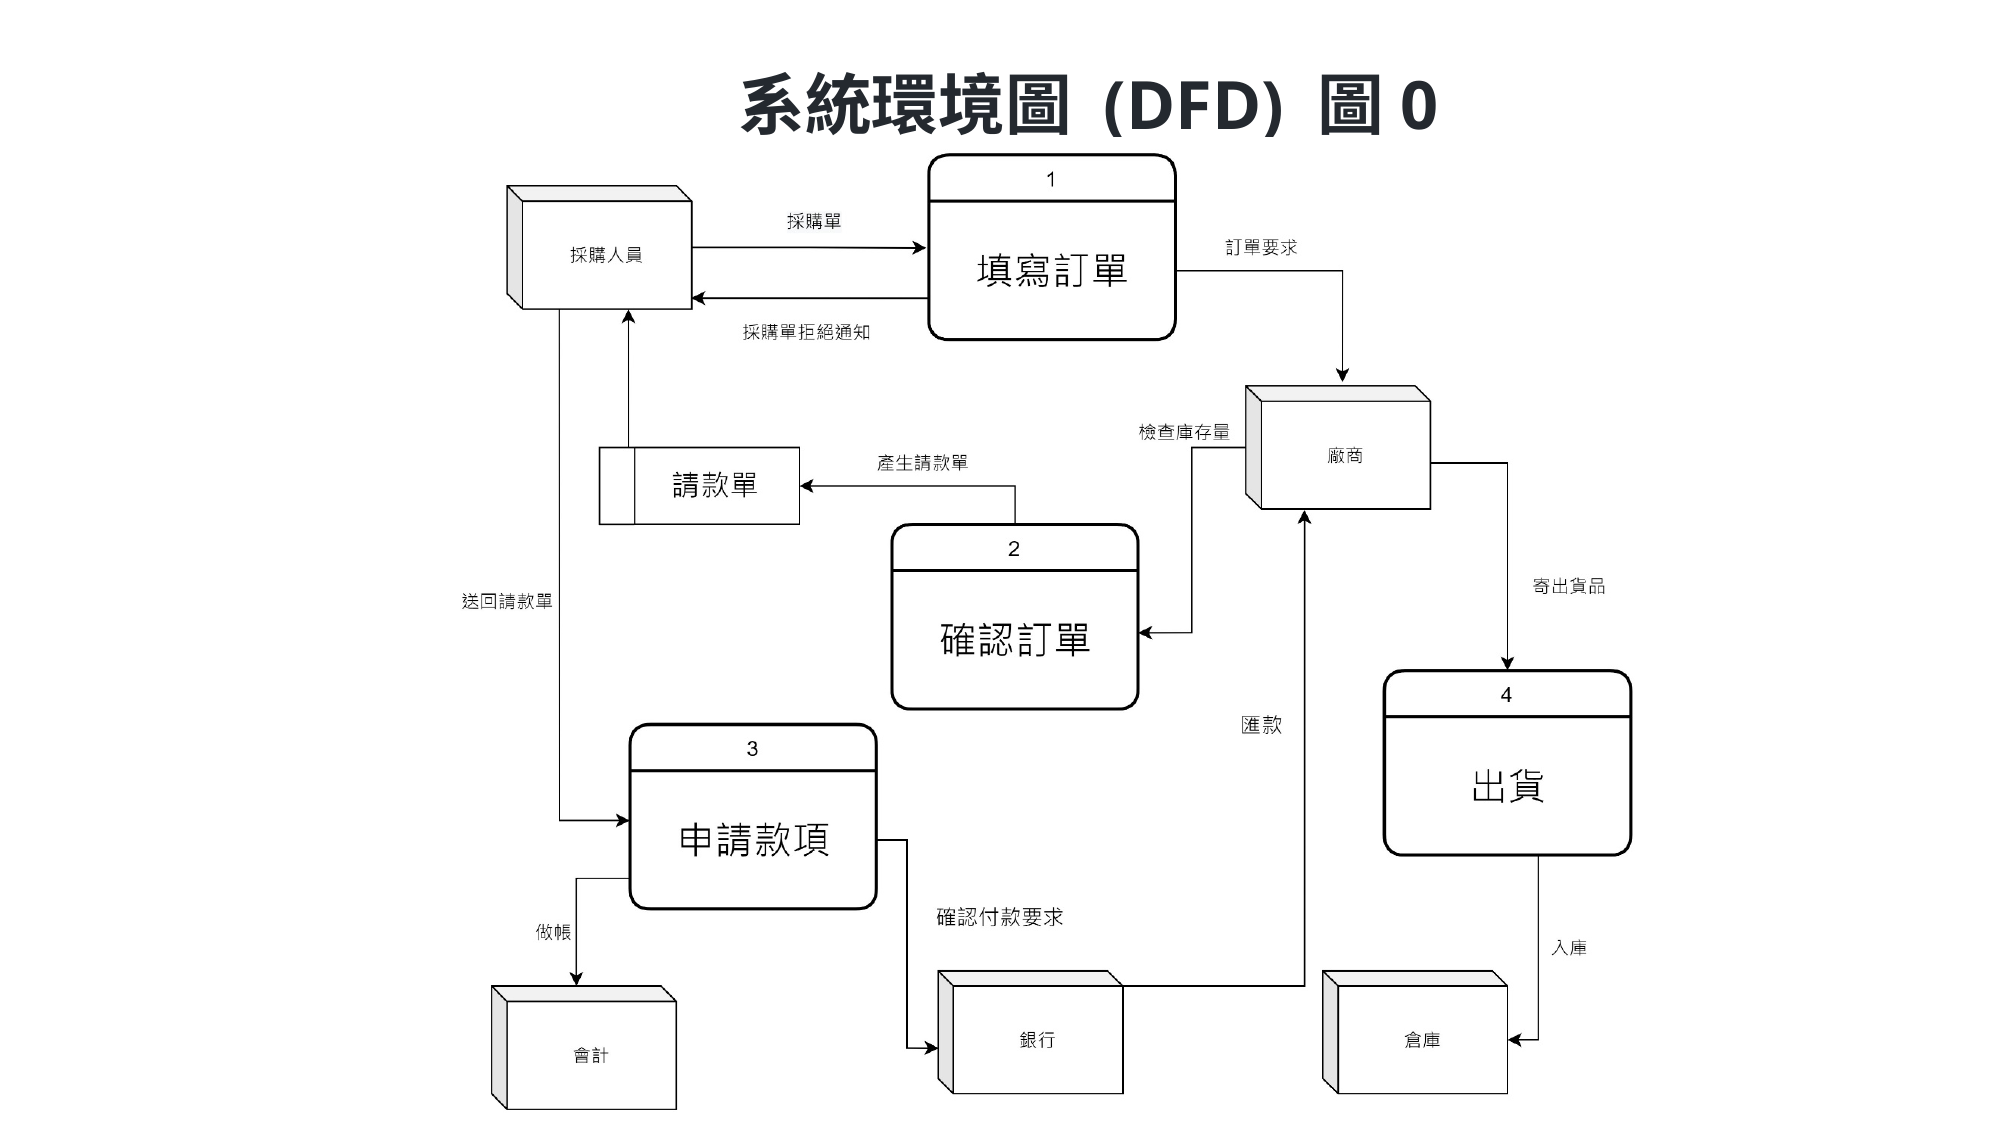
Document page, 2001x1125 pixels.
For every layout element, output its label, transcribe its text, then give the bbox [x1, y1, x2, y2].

text_box 系統環境圖 (DFD) 圖0 [723, 55, 1499, 137]
picture [429, 137, 1648, 1125]
